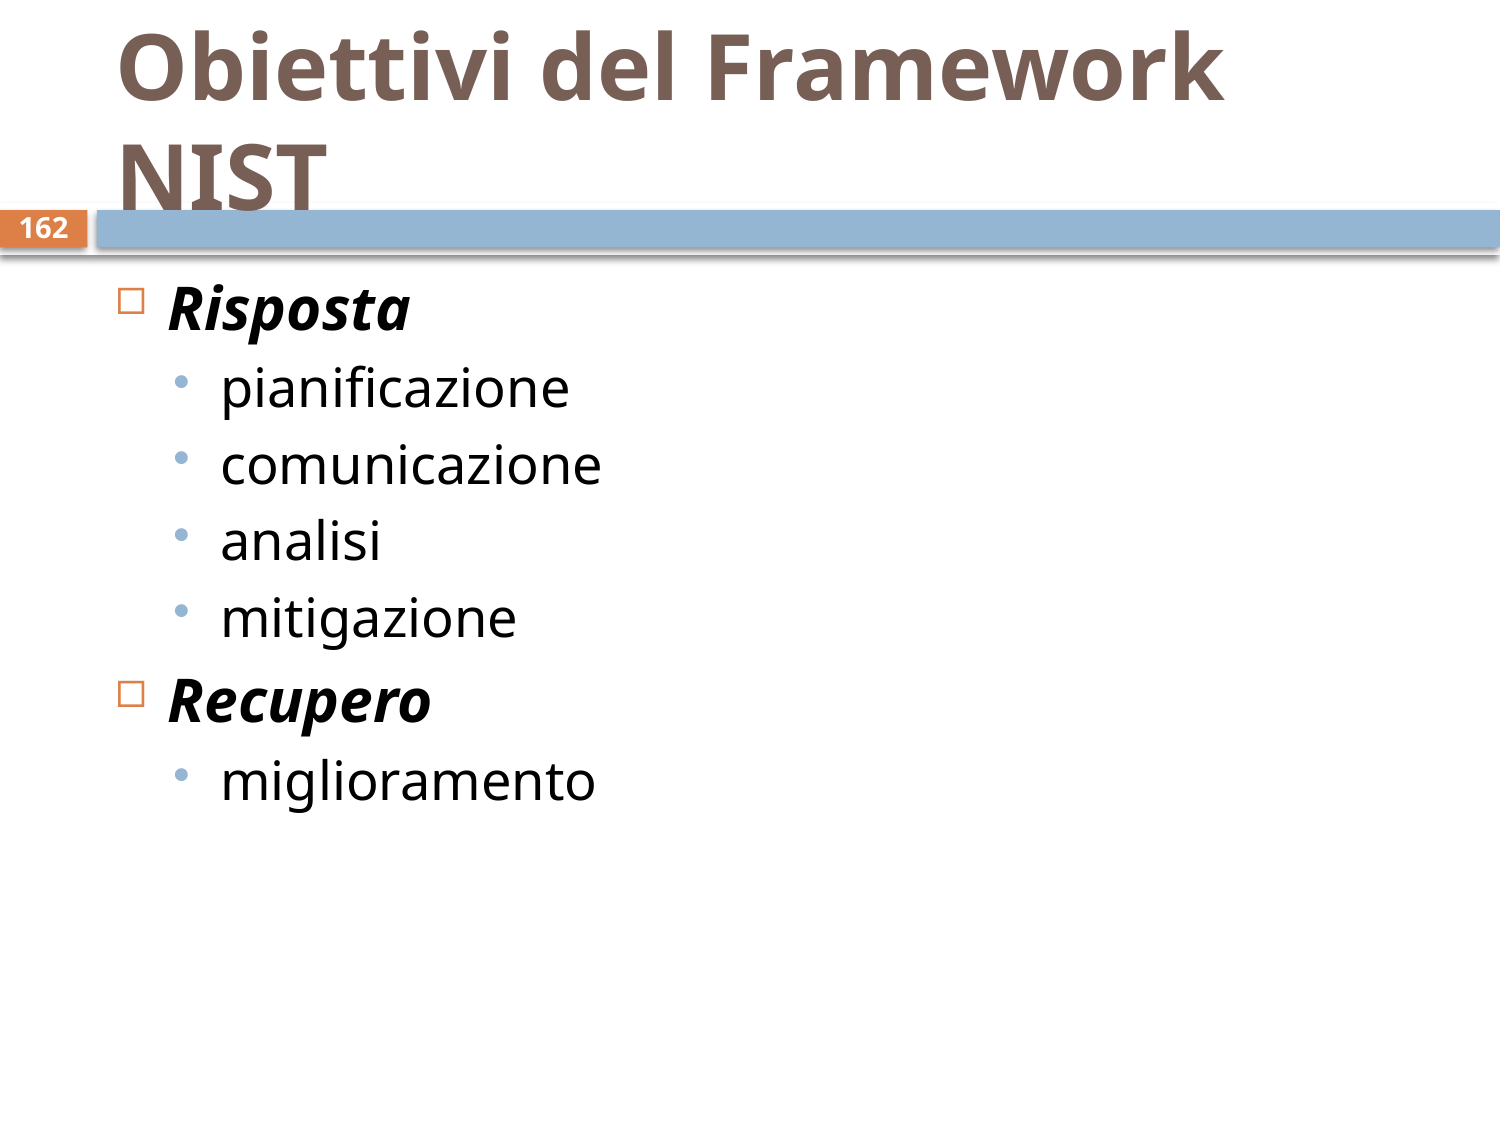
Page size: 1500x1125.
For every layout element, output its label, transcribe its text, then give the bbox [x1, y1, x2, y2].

title Obiettivi del Framework NIST [100, 37, 1438, 200]
list Risposta pianificazione comunicazione analisi mitigazione Recupero miglioramento [100, 262, 1438, 1000]
slide_number 162 [0, 208, 88, 249]
